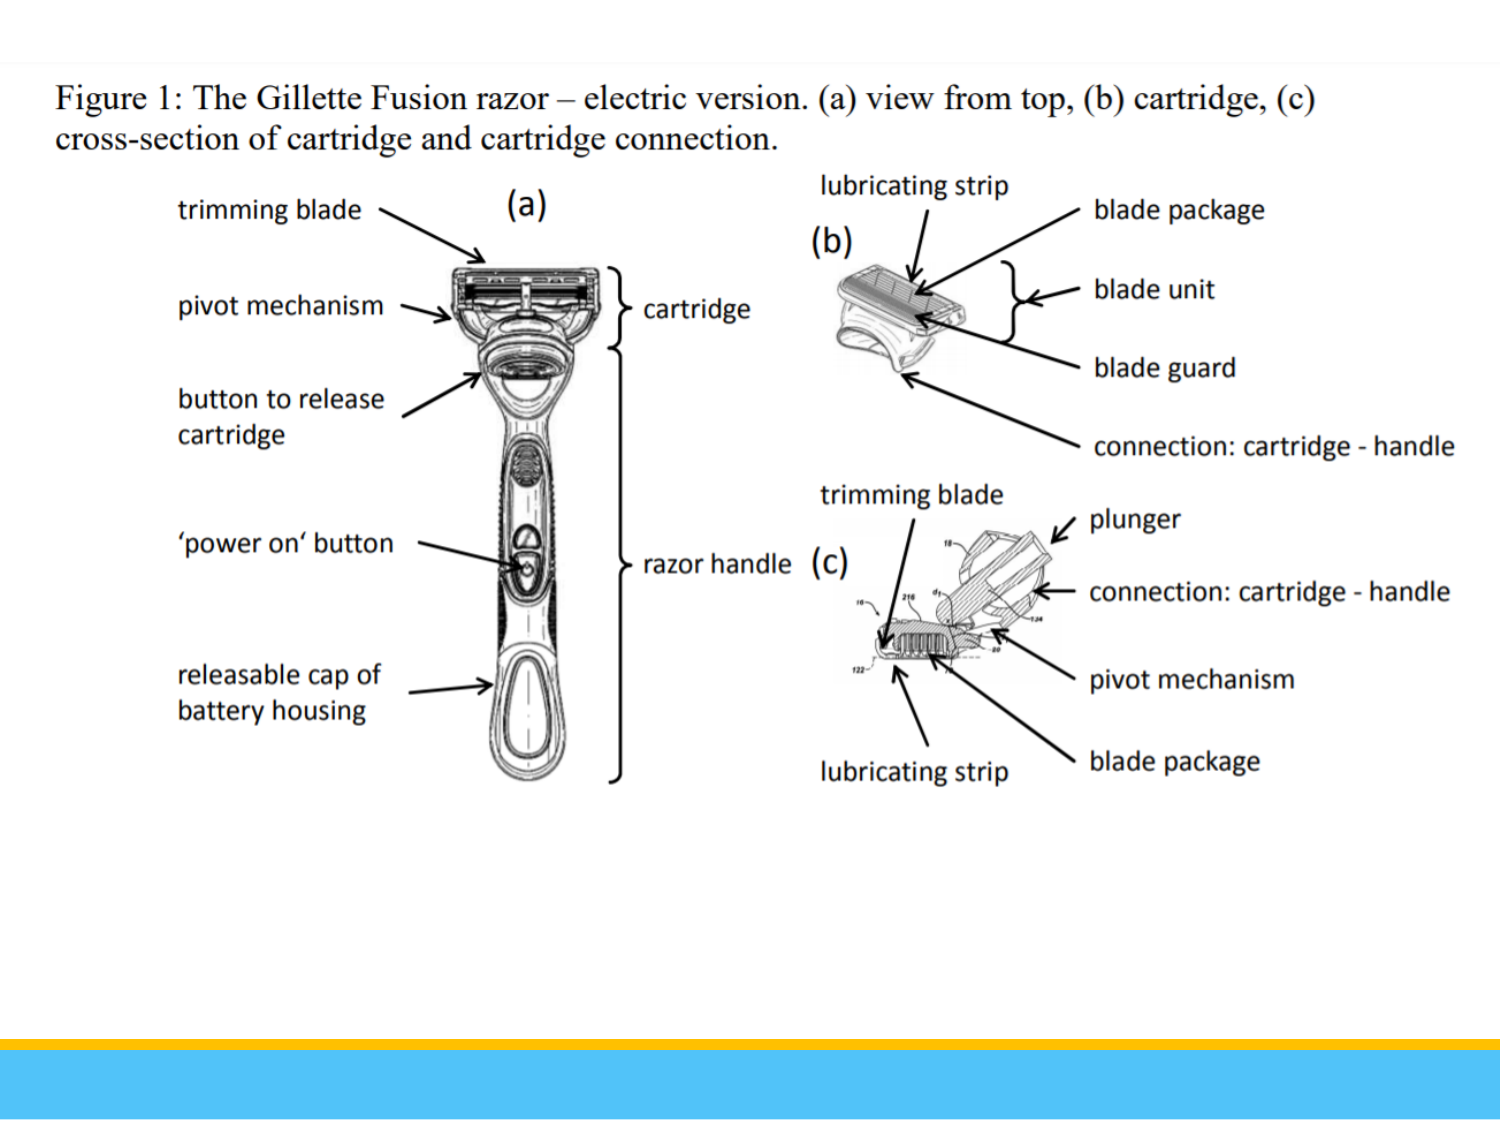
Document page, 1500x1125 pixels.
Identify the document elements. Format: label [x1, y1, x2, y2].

picture [0, 61, 1500, 847]
